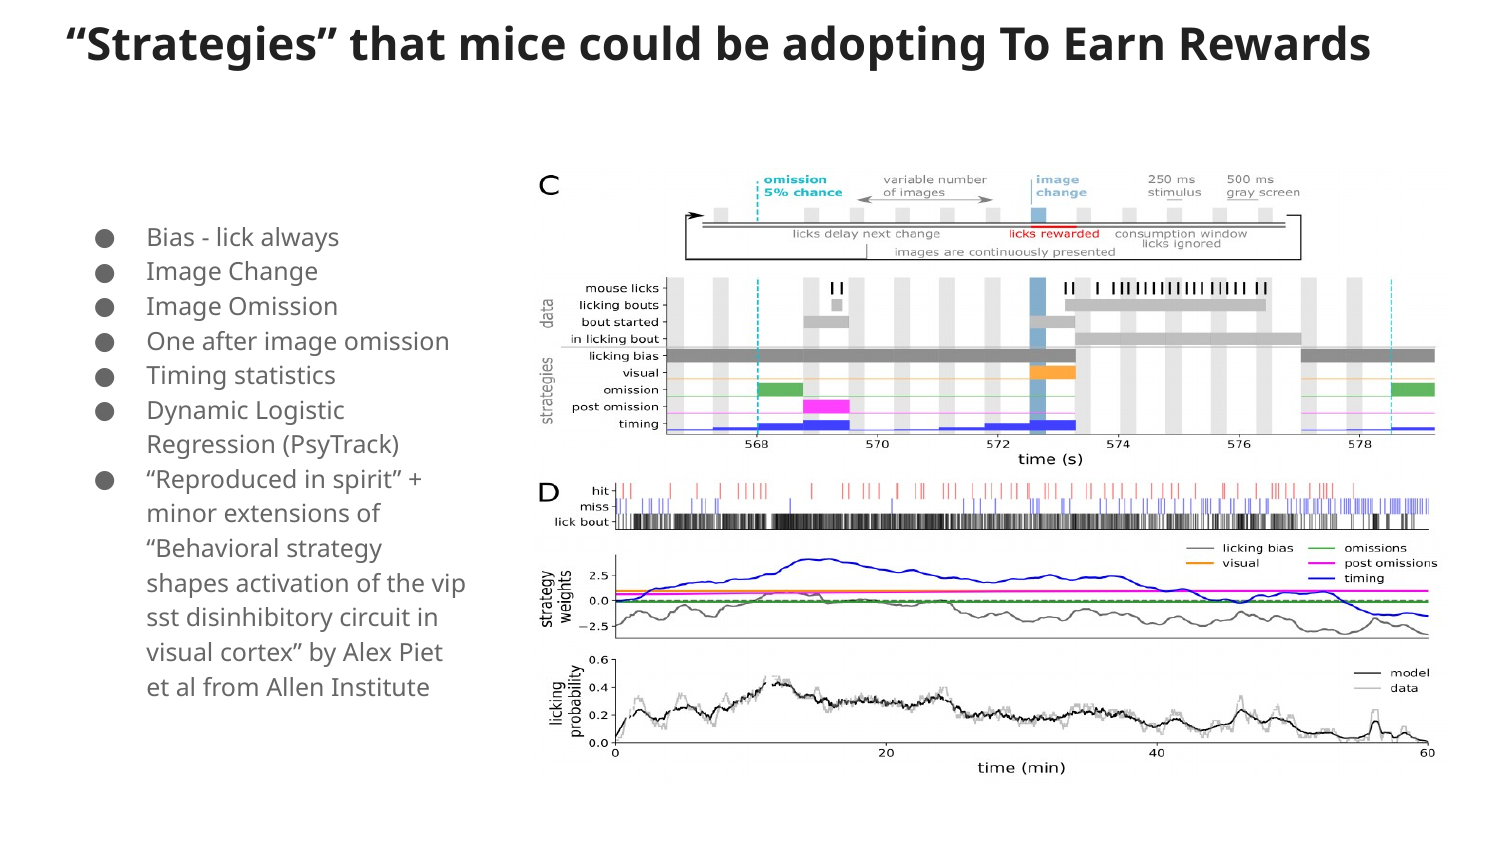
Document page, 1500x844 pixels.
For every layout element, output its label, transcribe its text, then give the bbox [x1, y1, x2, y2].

list Bias - lick always Image Change Image Omission One after image omission Timing statistics Dynamic Logistic Regression (PsyTrack) “Reproduced in spirit” + minor extensions of “Behavioral strategy shapes activation of the vip sst disinhibitory circuit in visual cortex” by Alex Piet et al from Allen Institute [51, 201, 484, 750]
picture [514, 168, 1450, 783]
title “Strategies” that mice could be adopting To Earn Rewards [51, 0, 1449, 132]
